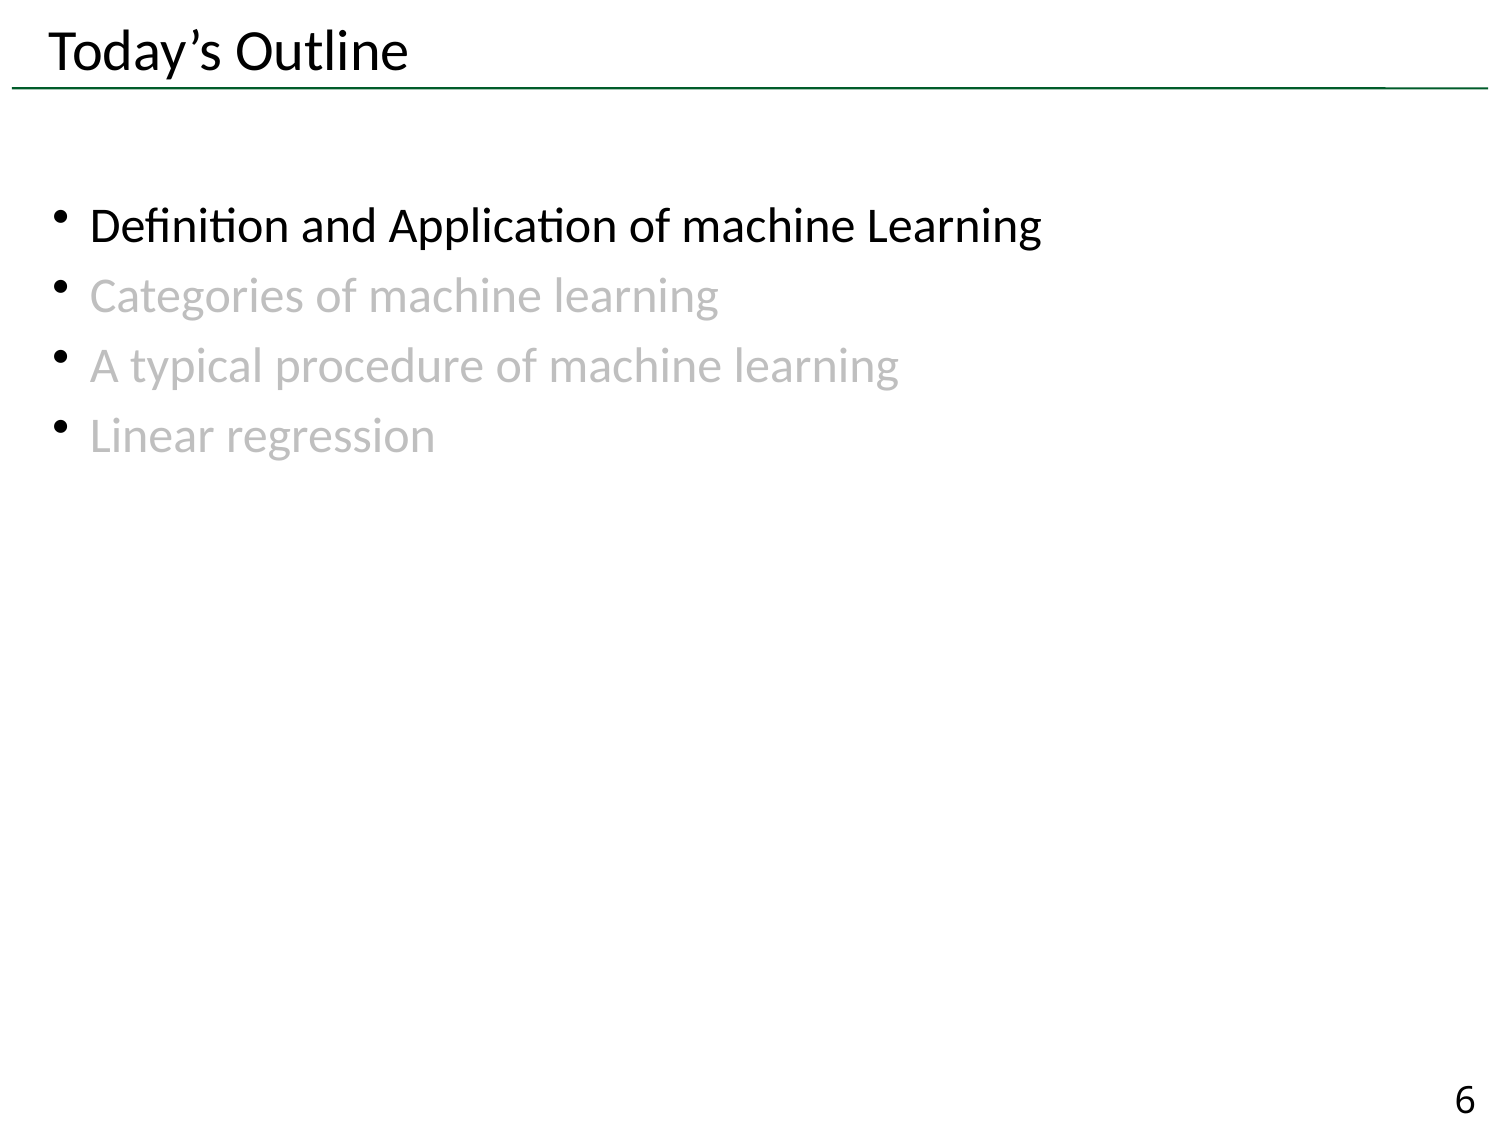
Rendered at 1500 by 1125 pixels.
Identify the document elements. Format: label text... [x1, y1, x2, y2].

slide_number 6 [1376, 1092, 1477, 1111]
title Today’s Outline [48, 19, 1477, 83]
list Definition and Application of machine Learning Categories of machine learning A typical procedure of machine learning Linear regression [52, 192, 1448, 1045]
